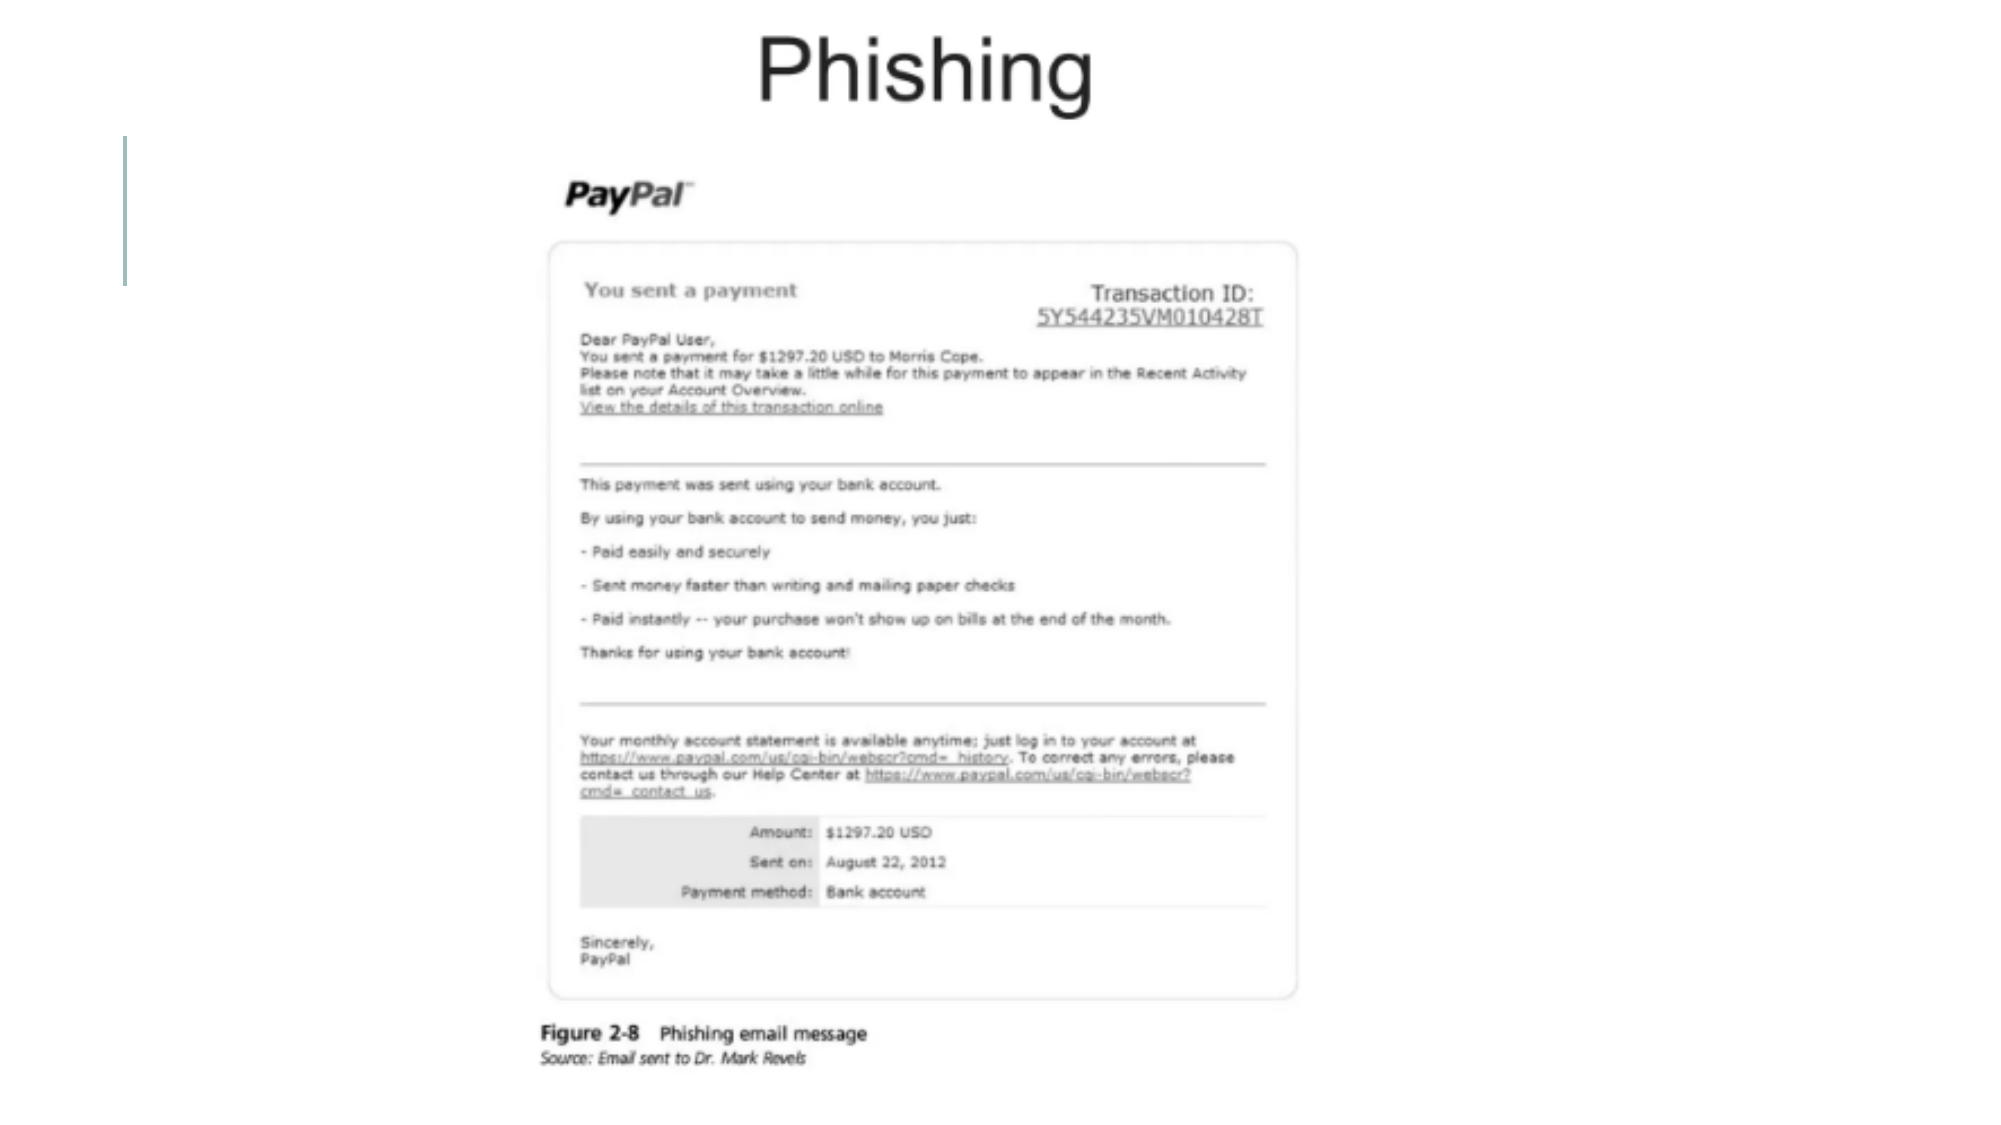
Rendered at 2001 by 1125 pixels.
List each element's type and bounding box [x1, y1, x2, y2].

list [515, 0, 1335, 1094]
